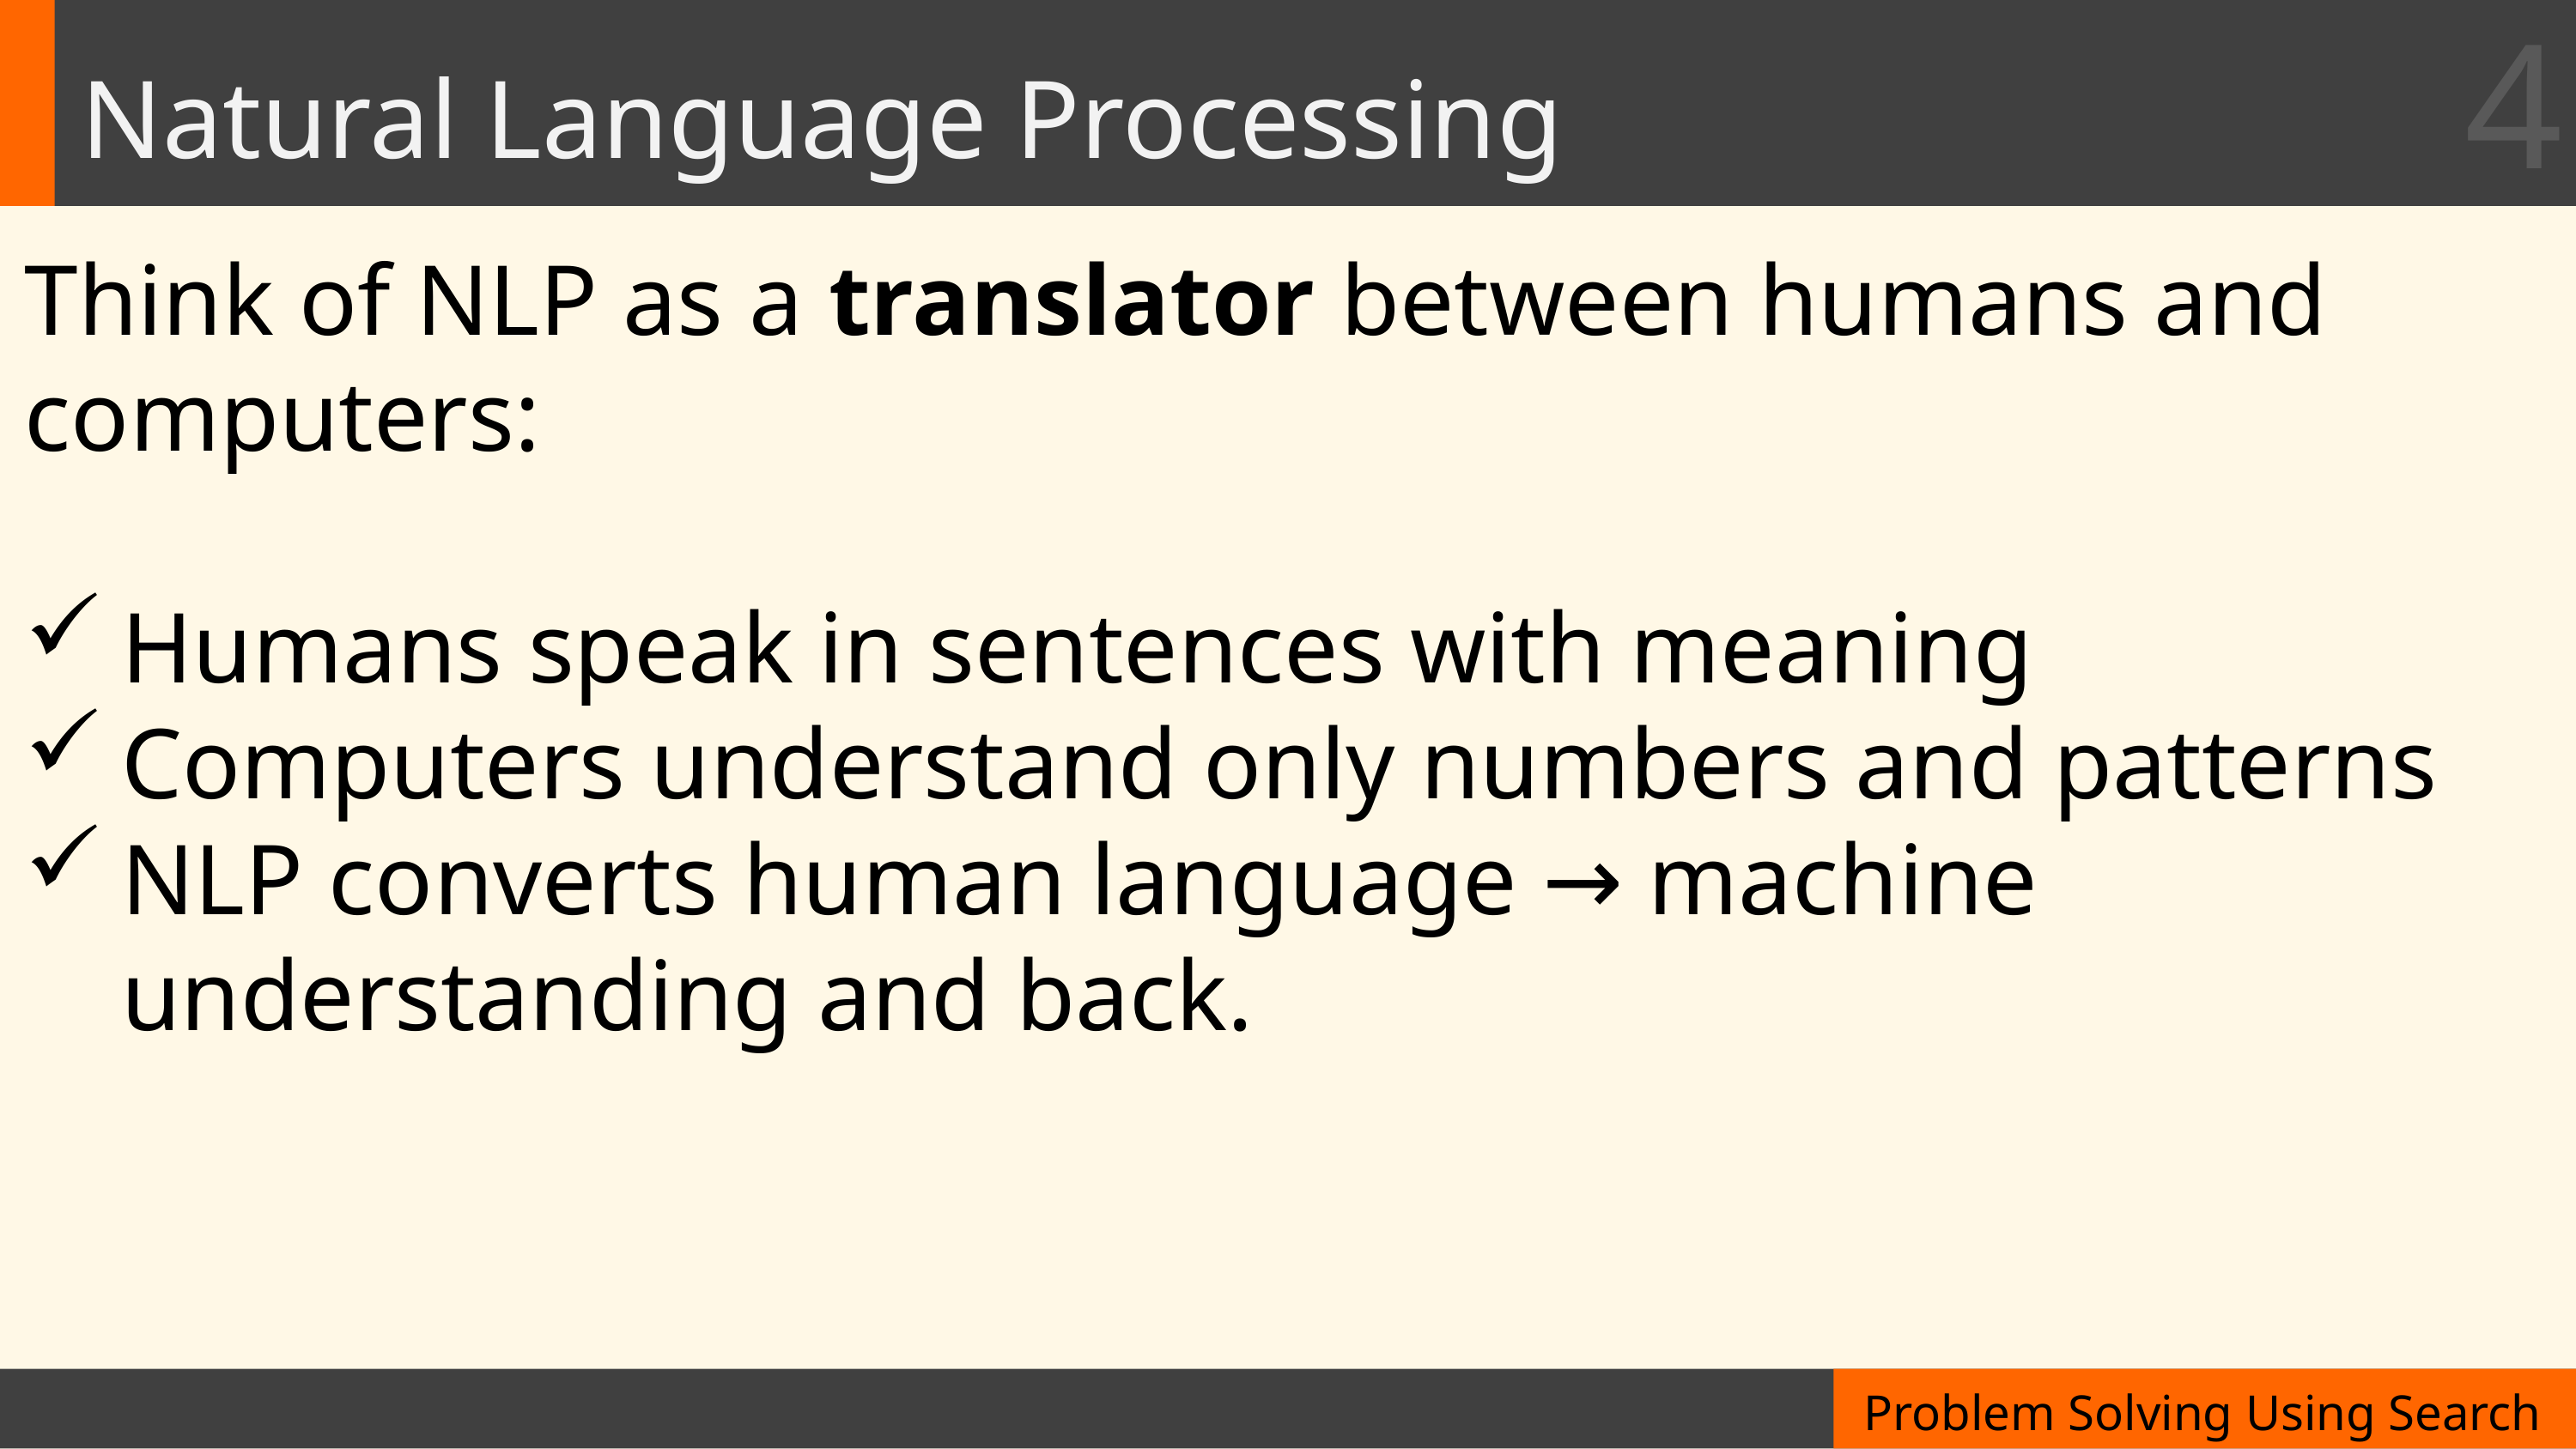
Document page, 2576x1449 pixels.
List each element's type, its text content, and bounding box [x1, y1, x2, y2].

slide_number 4 [1996, 0, 2576, 227]
text_box Think of NLP as a translator between humans and computers: Humans speak in sentences with meaning Computers understand only numbers and patterns NLP converts human language → machine understanding and back. [12, 232, 2543, 1057]
text_box Problem Solving Using Search [1261, 1375, 2555, 1446]
title Natural Language Processing [68, 59, 1996, 168]
